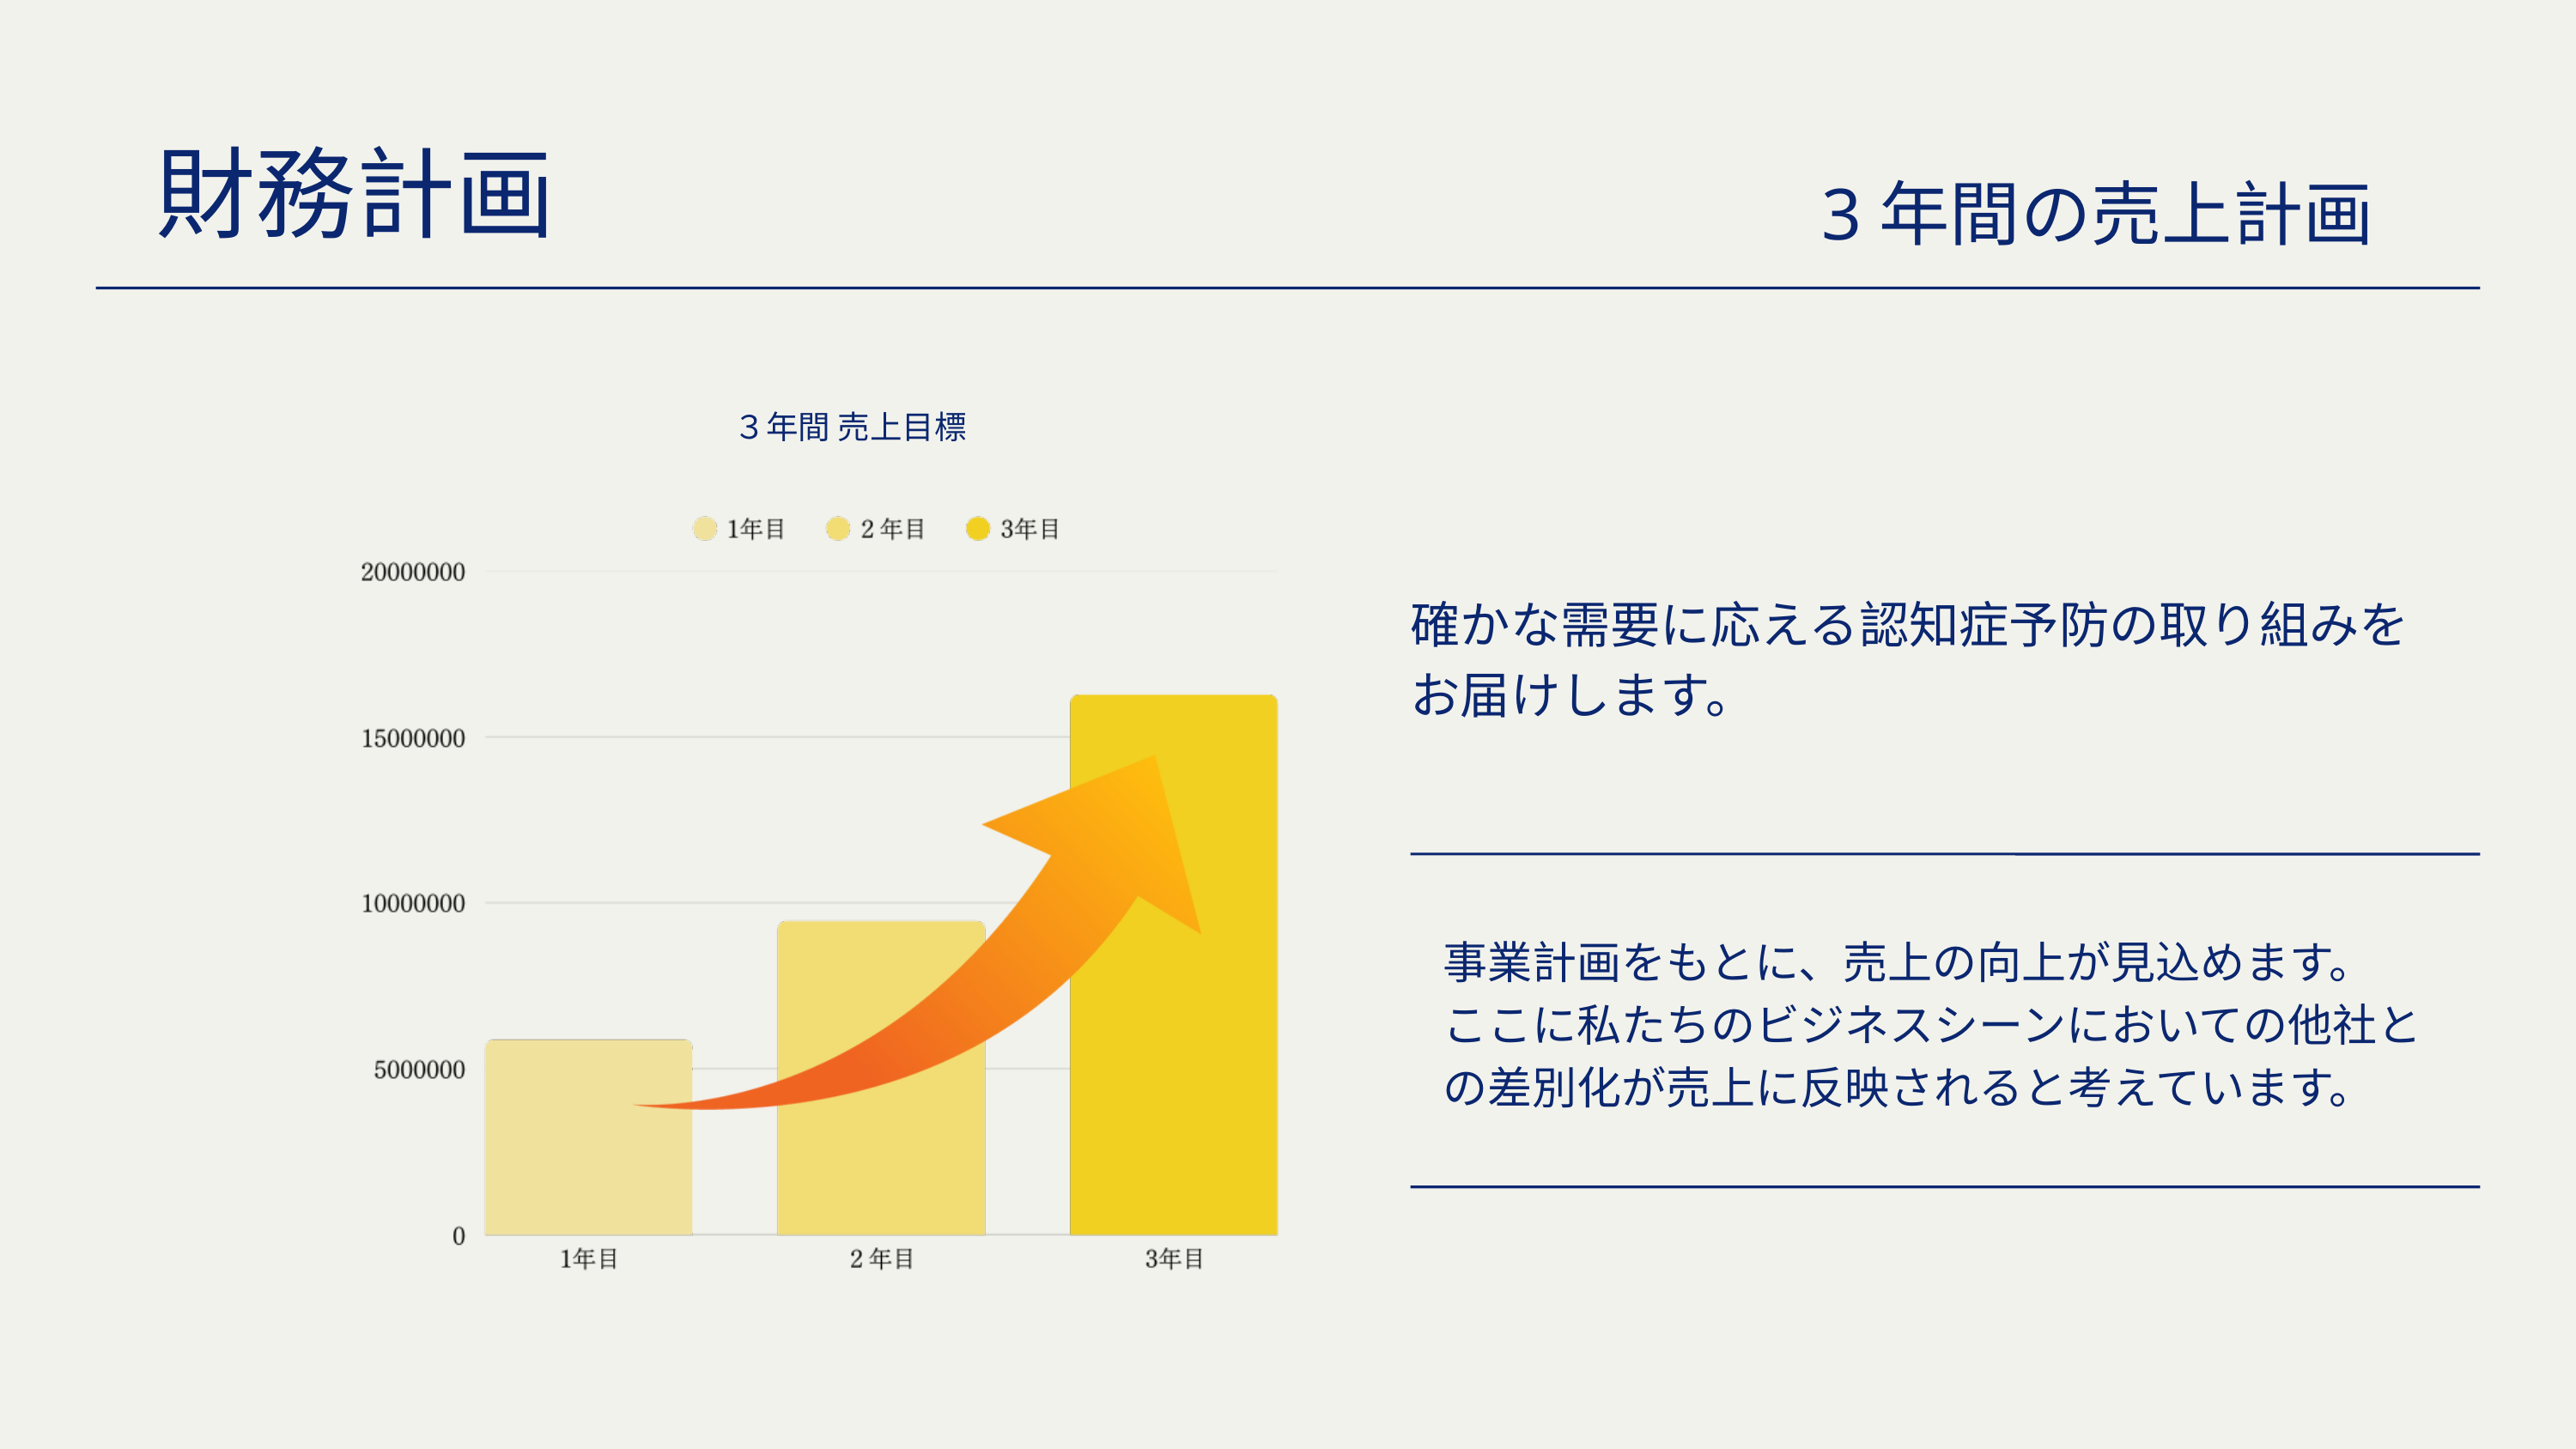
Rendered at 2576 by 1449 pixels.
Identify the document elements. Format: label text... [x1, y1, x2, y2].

picture [246, 391, 1393, 1385]
text_box 3年間の売上計画 [1230, 137, 2390, 254]
text_box 財務計画 [155, 110, 633, 251]
text_box 事業計画をもとに、売上の向上が見込めます。 ここに私たちのビジネスシーンにおいての他社との差別化が売上に反映されると考えています。 [1443, 925, 2433, 1113]
text_box 確かな需要に応える認知症予防の取り組みを お届けします。 [1410, 583, 2433, 724]
